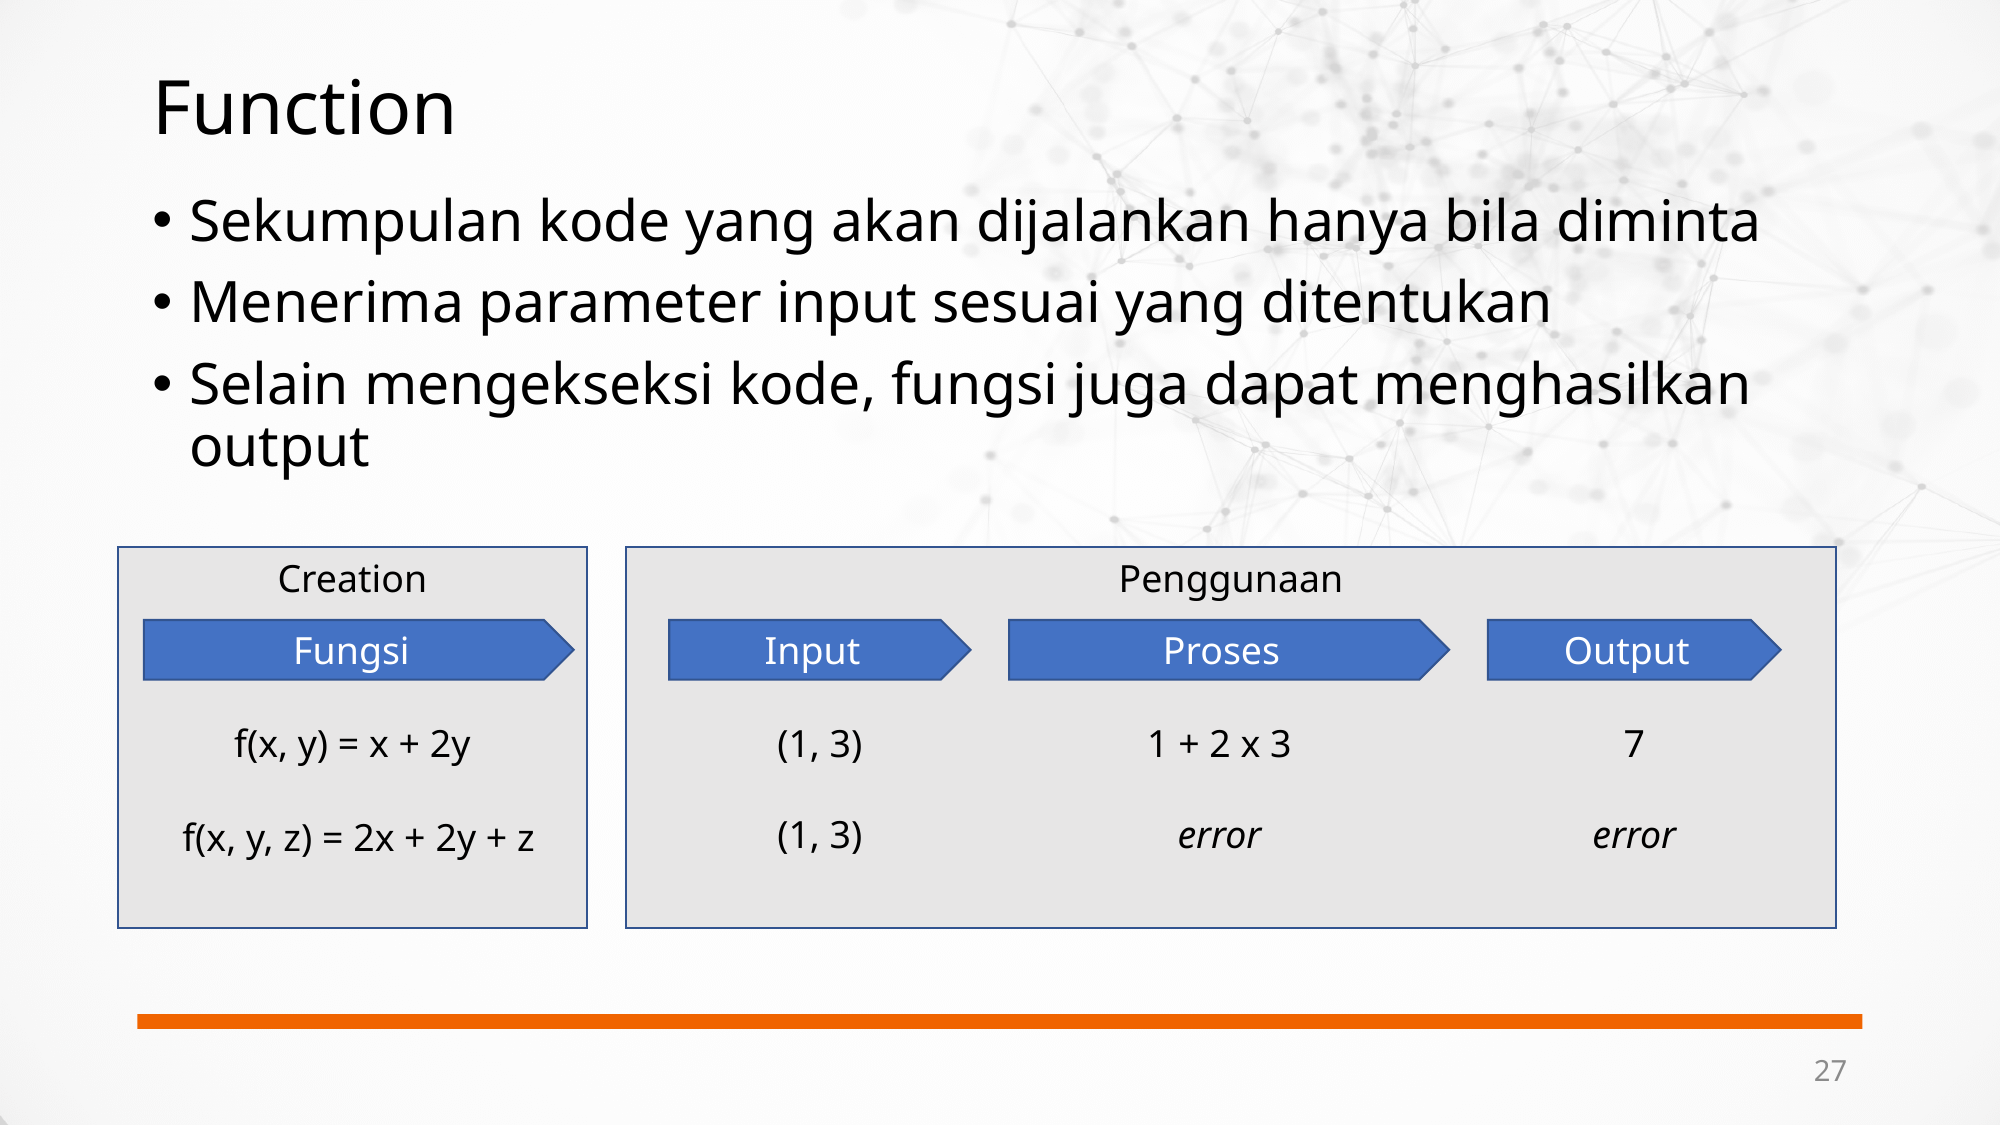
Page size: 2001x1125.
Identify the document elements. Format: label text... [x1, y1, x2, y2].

text_box f(x, y) = x + 2y [219, 712, 486, 773]
title Function [137, 36, 1863, 184]
text_box Fungsi [142, 618, 576, 681]
text_box error [1162, 803, 1277, 864]
text_box Creation [117, 546, 588, 929]
text_box 7 [1608, 712, 1660, 773]
text_box Input [668, 618, 972, 681]
text_box Proses [1008, 618, 1451, 681]
text_box (1, 3) [762, 712, 878, 773]
text_box 1 + 2 x 3 [1132, 712, 1307, 773]
text_box (1, 3) [762, 803, 878, 864]
text_box Penggunaan [625, 546, 1837, 929]
text_box error [1577, 803, 1691, 864]
text_box Output [1486, 618, 1783, 681]
text_box f(x, y, z) = 2x + 2y + z [167, 806, 551, 867]
slide_number 27 [1412, 1042, 1863, 1103]
list Sekumpulan kode yang akan dijalankan hanya bila diminta Menerima parameter input sesuai yang ditentukan Selain mengekseksi kode, fungsi juga dapat menghasilkan output [137, 184, 1863, 489]
